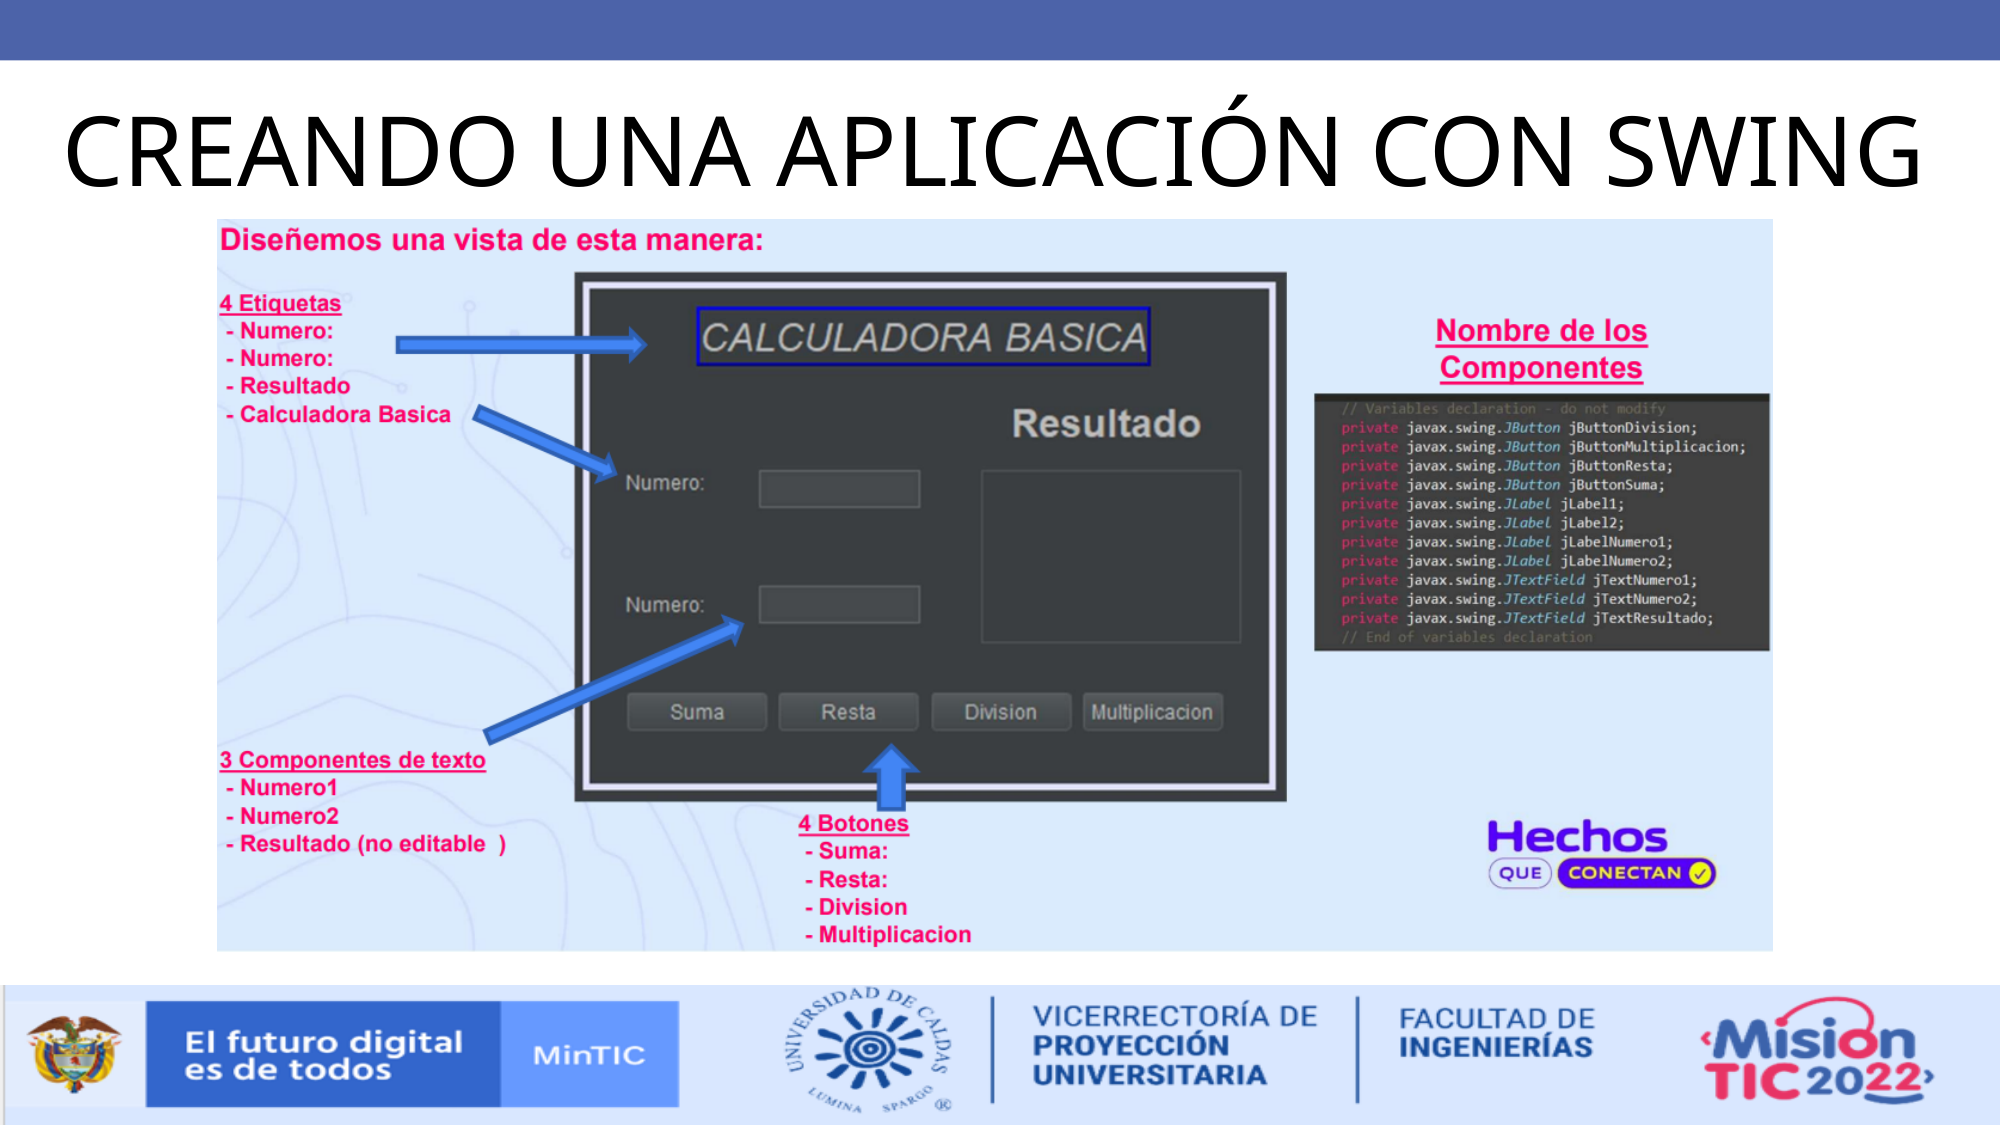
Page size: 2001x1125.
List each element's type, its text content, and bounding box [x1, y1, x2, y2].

text_box [0, 0, 2000, 62]
picture [0, 985, 2000, 1125]
picture [216, 219, 1773, 983]
title CREANDO UNA APLICACIÓN CON SWING [27, 62, 1962, 266]
